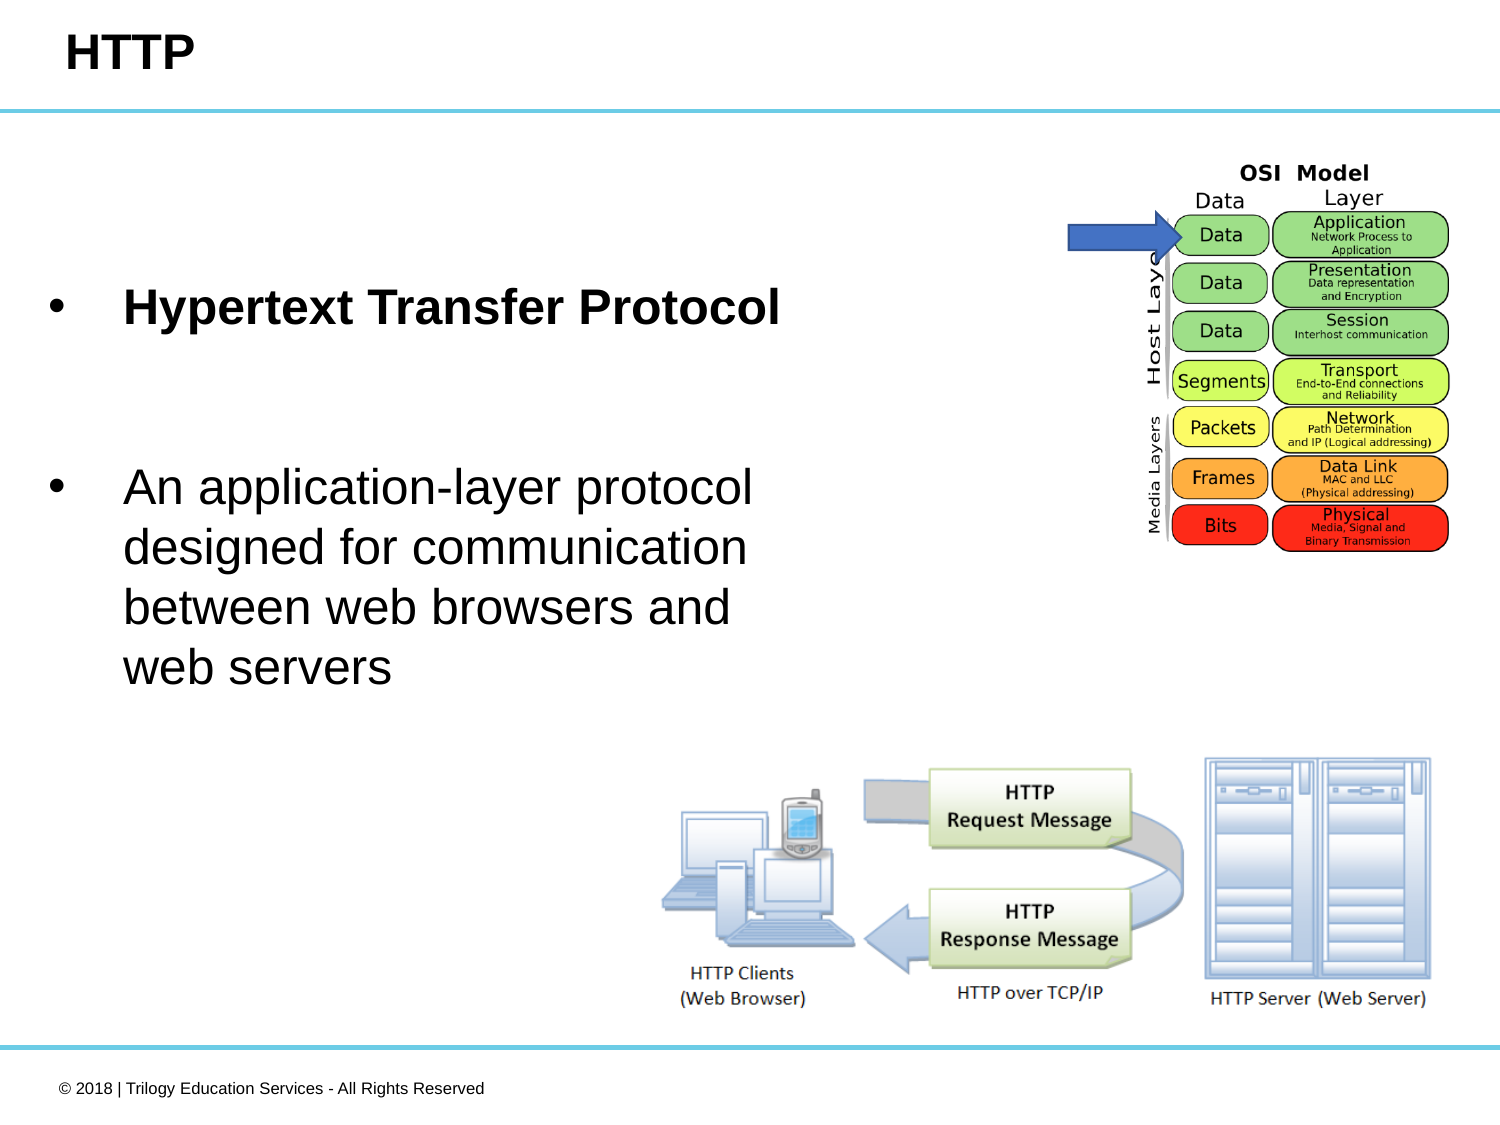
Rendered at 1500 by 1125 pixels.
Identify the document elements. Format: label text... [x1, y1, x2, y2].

text_box [1067, 223, 1124, 252]
title HTTP [50, 0, 1238, 108]
picture [648, 749, 1443, 1023]
text_box Hypertext Transfer Protocol An application-layer protocol designed for communication between web browsers and web servers [33, 147, 828, 948]
picture [1124, 147, 1485, 563]
